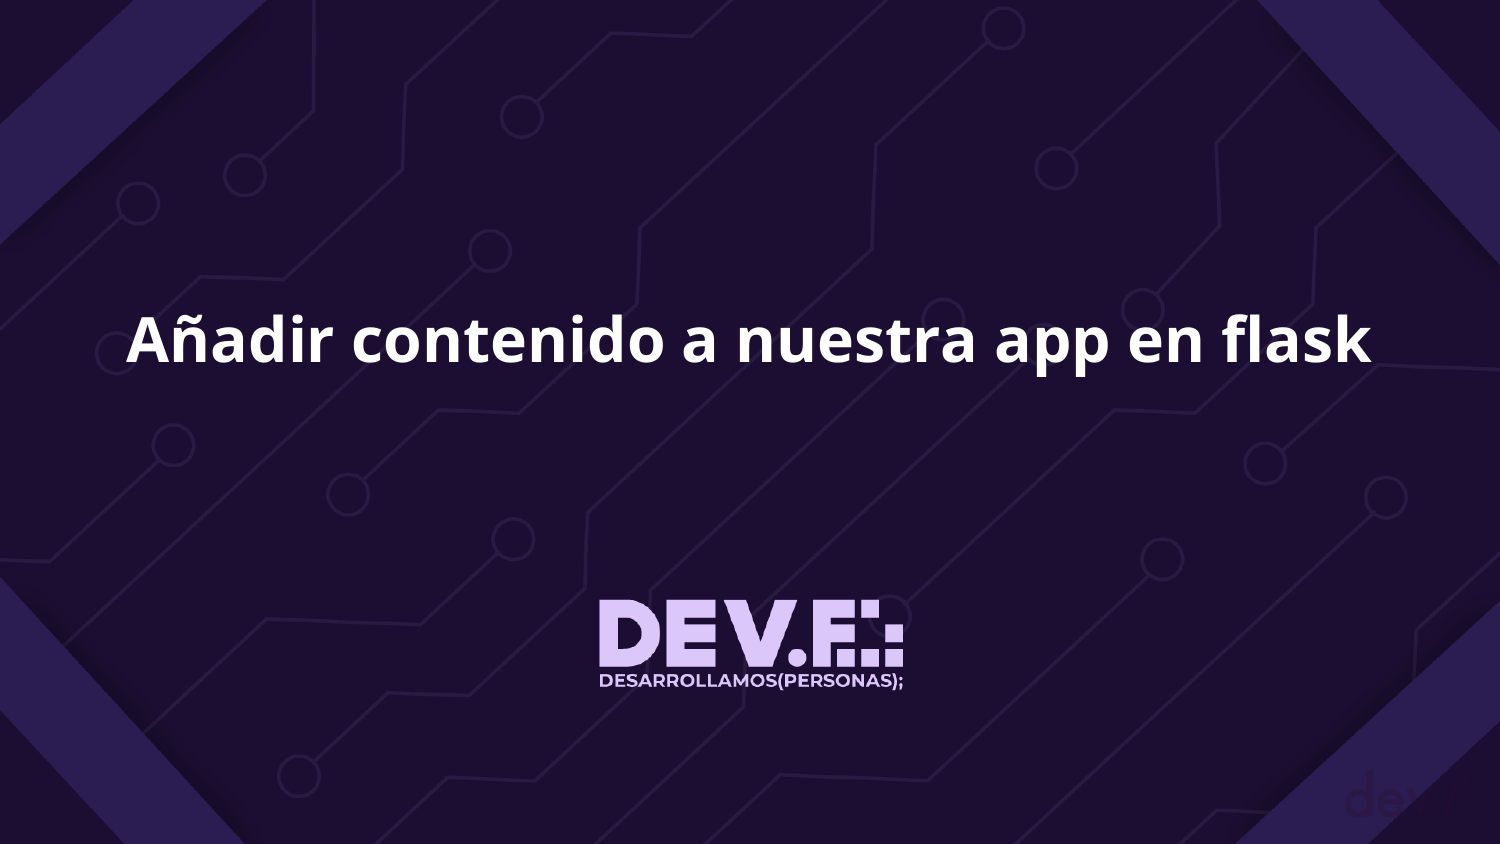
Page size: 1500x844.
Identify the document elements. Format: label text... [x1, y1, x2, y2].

picture [0, 0, 1500, 844]
title Añadir contenido a nuestra app en flask [51, 183, 1449, 390]
